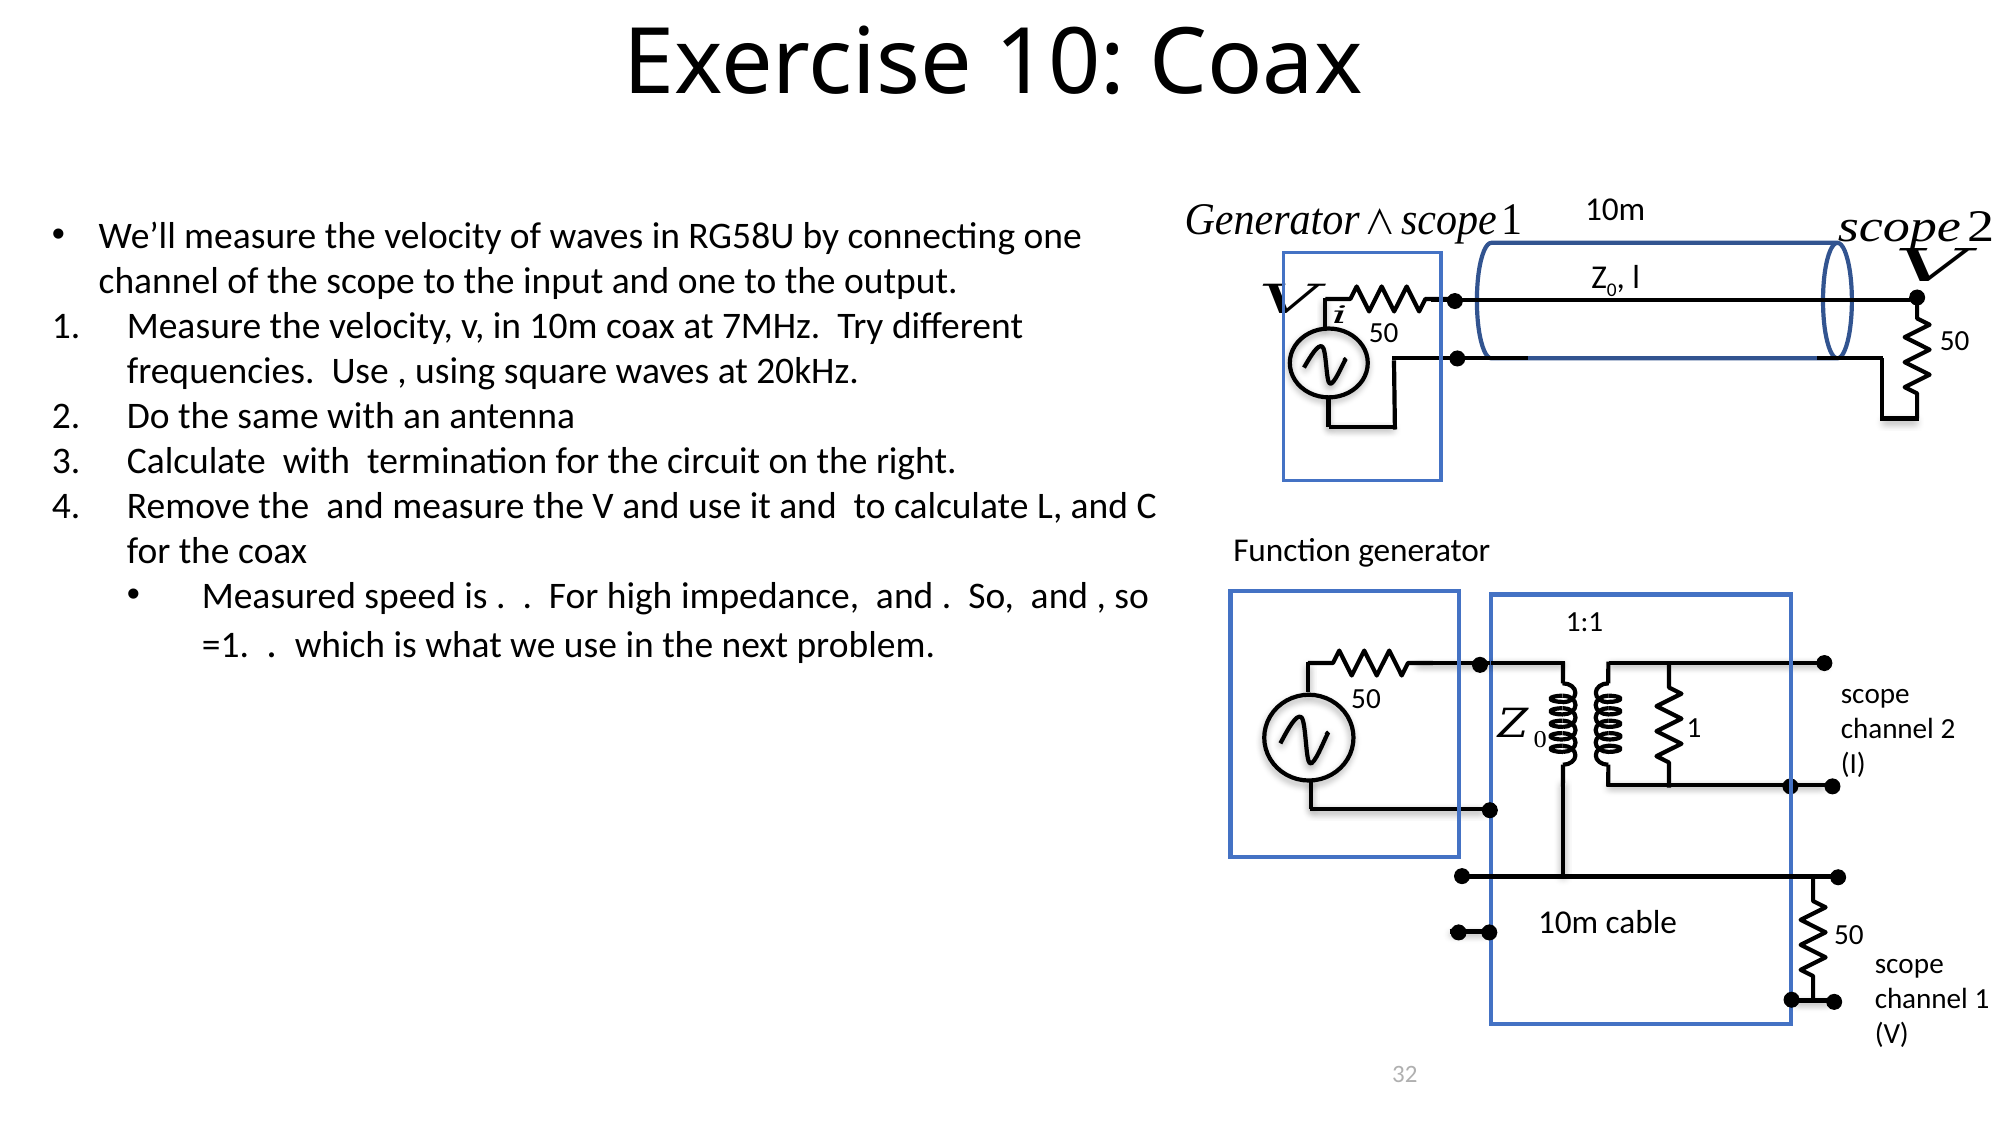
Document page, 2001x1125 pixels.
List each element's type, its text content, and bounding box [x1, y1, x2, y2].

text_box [1184, 179, 2000, 481]
slide_number 32 [1074, 738, 1425, 1125]
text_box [1218, 521, 2000, 1058]
text_box Exercise 10: Coax [16, 1, 1971, 112]
